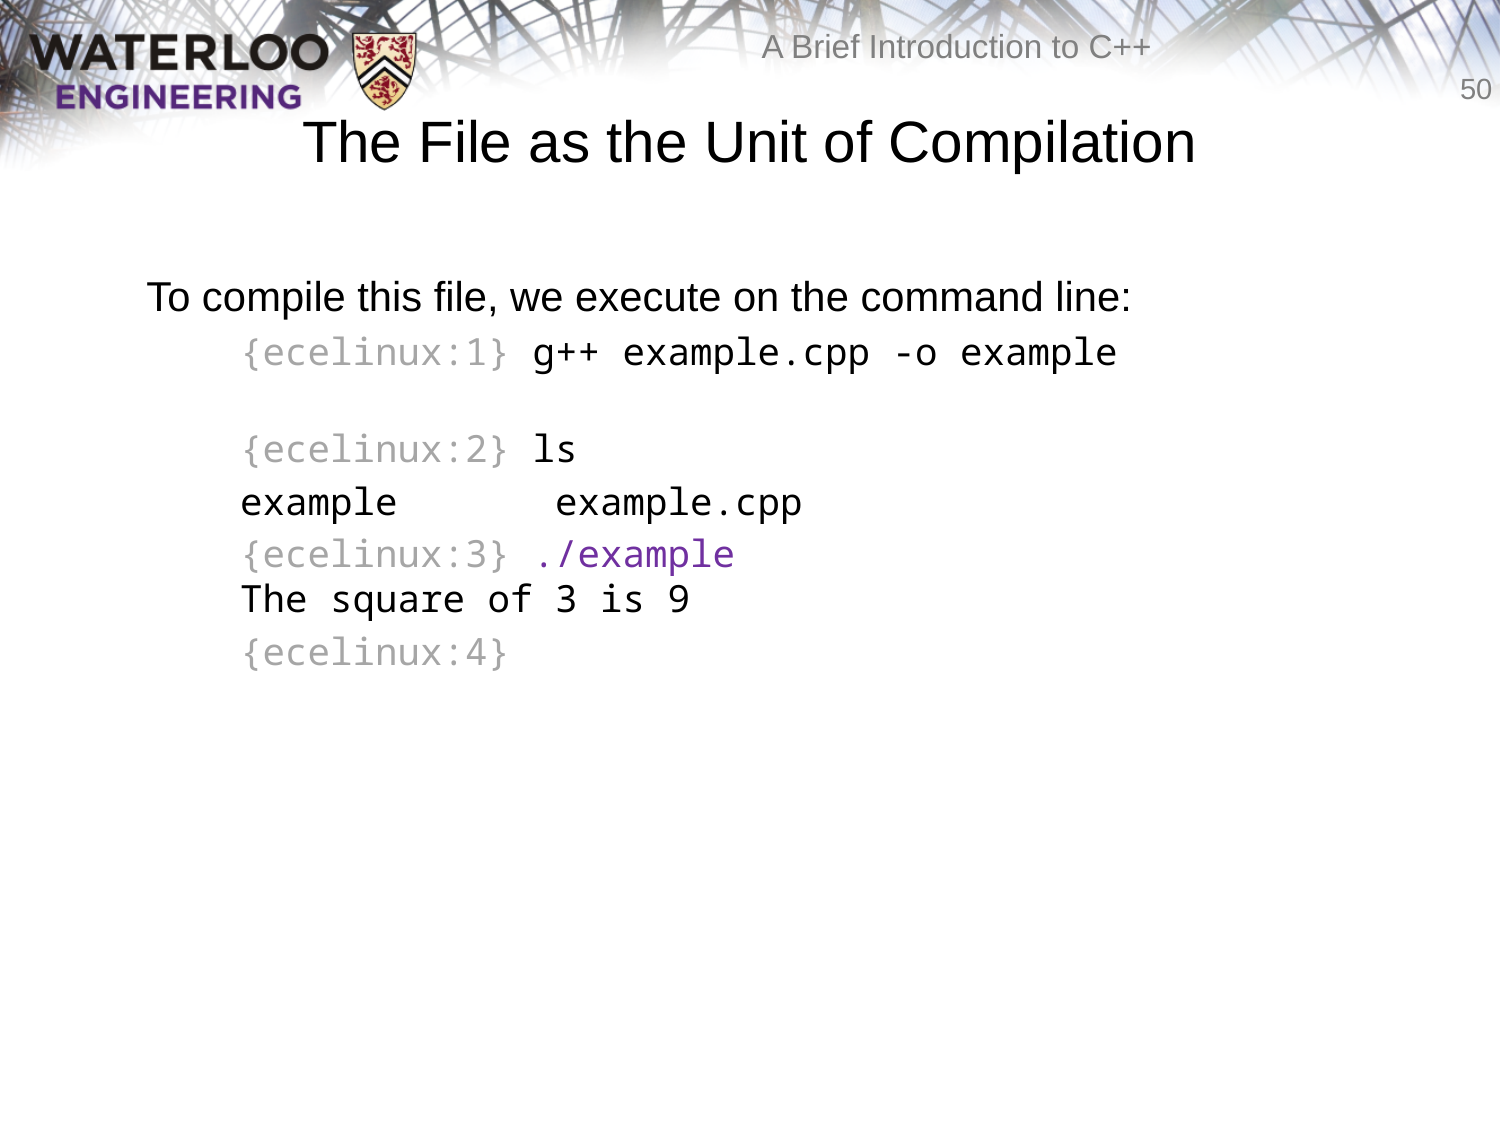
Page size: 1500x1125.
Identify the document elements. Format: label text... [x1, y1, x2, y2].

picture [0, 0, 1500, 1125]
list To compile this file, we execute on the command line: {ecelinux:1} g++ example.cpp -o example {ecelinux:2} ls example example.cpp {ecelinux:3} ./example The square of 3 is 9 {ecelinux:4} [74, 262, 1426, 1006]
title The File as the Unit of Compilation [74, 44, 1426, 233]
